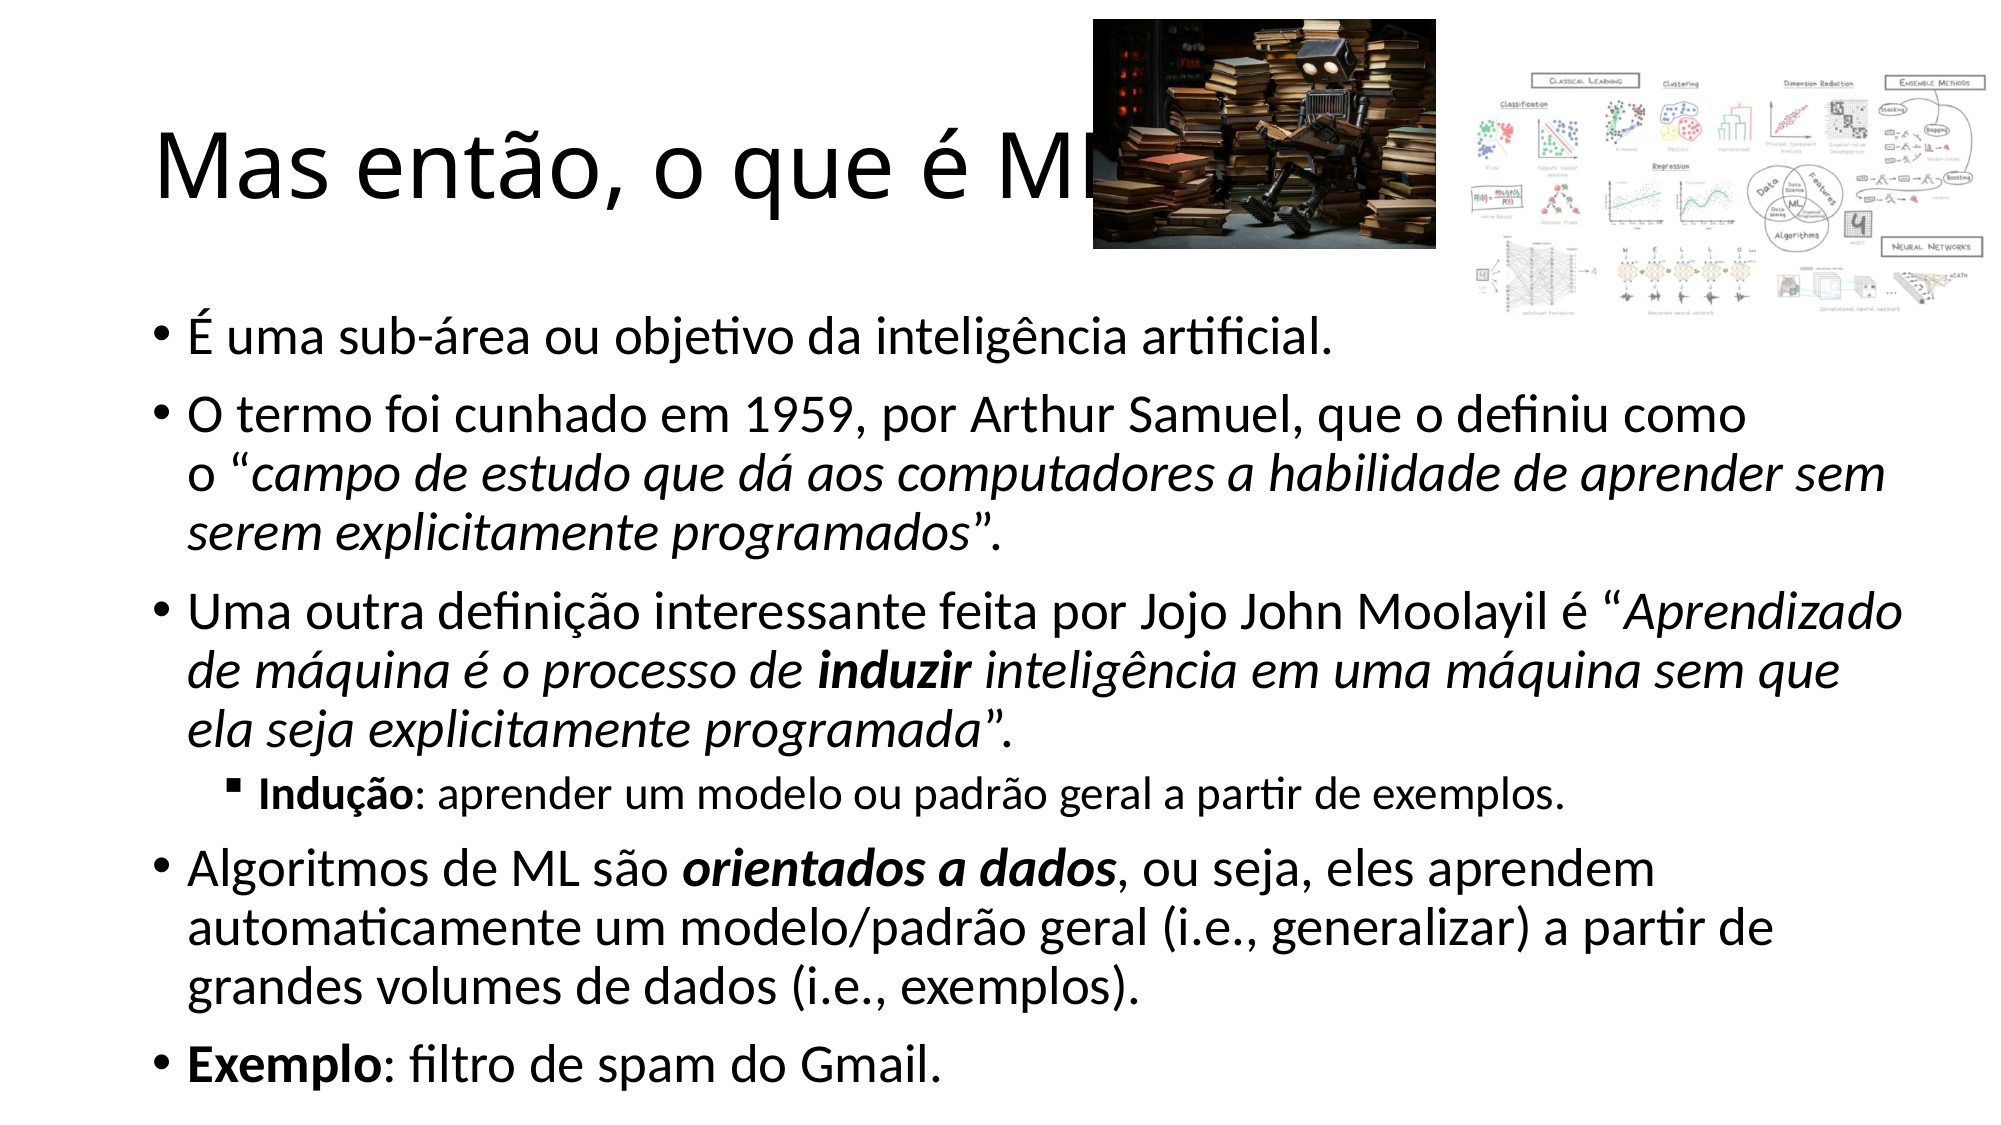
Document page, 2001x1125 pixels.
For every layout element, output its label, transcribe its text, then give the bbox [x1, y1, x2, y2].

title Mas então, o que é ML? [137, 59, 1460, 278]
list É uma sub-área ou objetivo da inteligência artificial. O termo foi cunhado em 1959, por Arthur Samuel, que o definiu como o “campo de estudo que dá aos computadores a habilidade de aprender sem serem explicitamente programados”. Uma outra definição interessante feita por Jojo John Moolayil é “Aprendizado de máquina é o processo de induzir inteligência em uma máquina sem que ela seja explicitamente programada”. Indução: aprender um modelo ou padrão geral a partir de exemplos. Algoritmos de ML são orientados a dados, ou seja, eles aprendem automaticamente um modelo/padrão geral (i.e., generalizar) a partir de grandes volumes de dados (i.e., exemplos). Exemplo: filtro de spam do Gmail. [137, 299, 1935, 1103]
picture [1460, 59, 1996, 334]
picture [1093, 19, 1436, 249]
